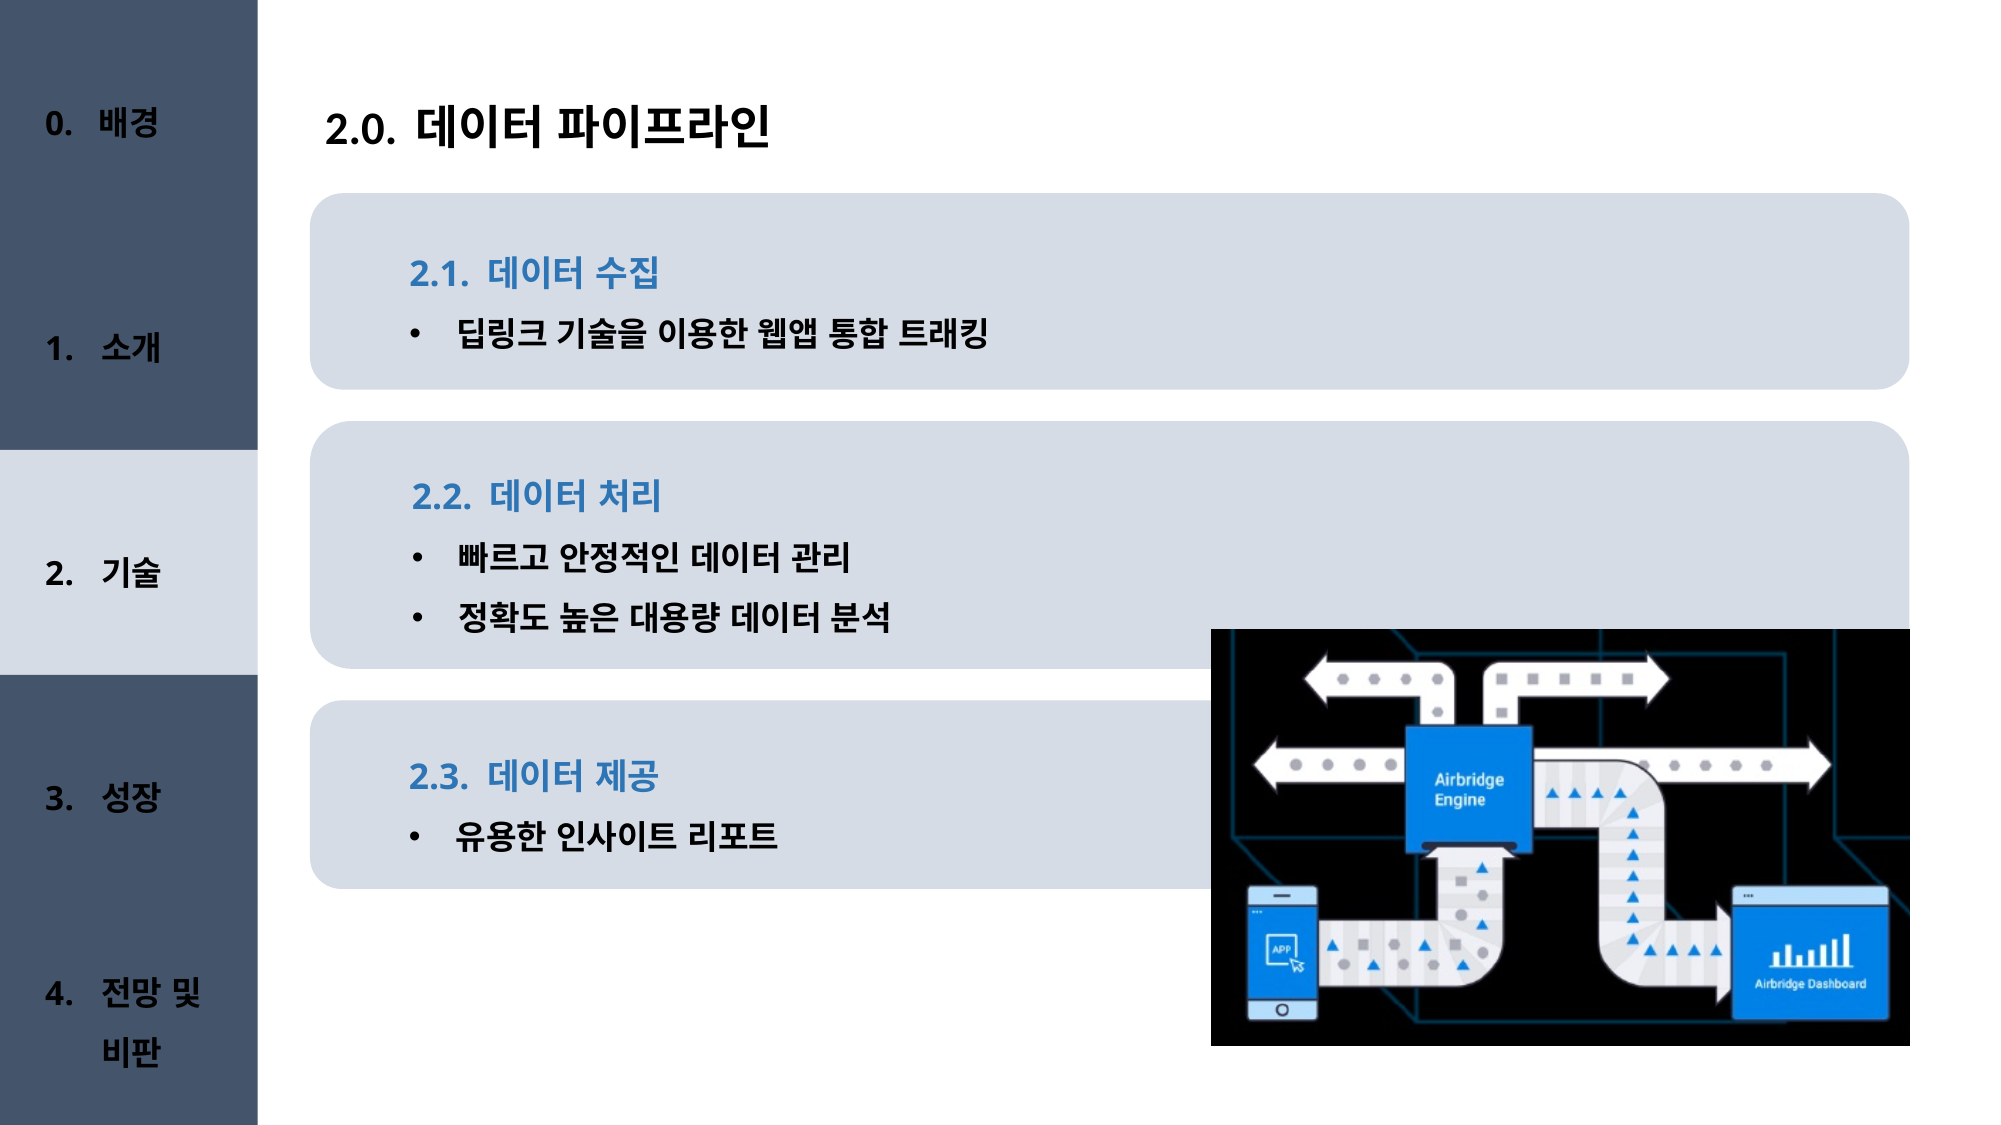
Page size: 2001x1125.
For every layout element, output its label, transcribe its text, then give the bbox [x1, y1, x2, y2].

text_box 2.1. 데이터 수집 딥링크 기술을 이용한 웹앱 통합 트래킹 [308, 192, 1911, 391]
text_box 소개 [0, 226, 259, 449]
text_box 0. 배경 [0, 0, 259, 226]
text_box 2.2. 데이터 처리 빠르고 안정적인 데이터 관리 정확도 높은 대용량 데이터 분석 [308, 419, 1911, 670]
title 2.0. 데이터 파이프라인 [309, 62, 1802, 162]
text_box 2.3. 데이터 제공 유용한 인사이트 리포트 [308, 699, 1211, 890]
text_box 성장 [0, 674, 259, 899]
text_box 기술 [0, 449, 259, 674]
text_box 전망 및 비판 [0, 899, 259, 1125]
picture [1211, 629, 1910, 1046]
